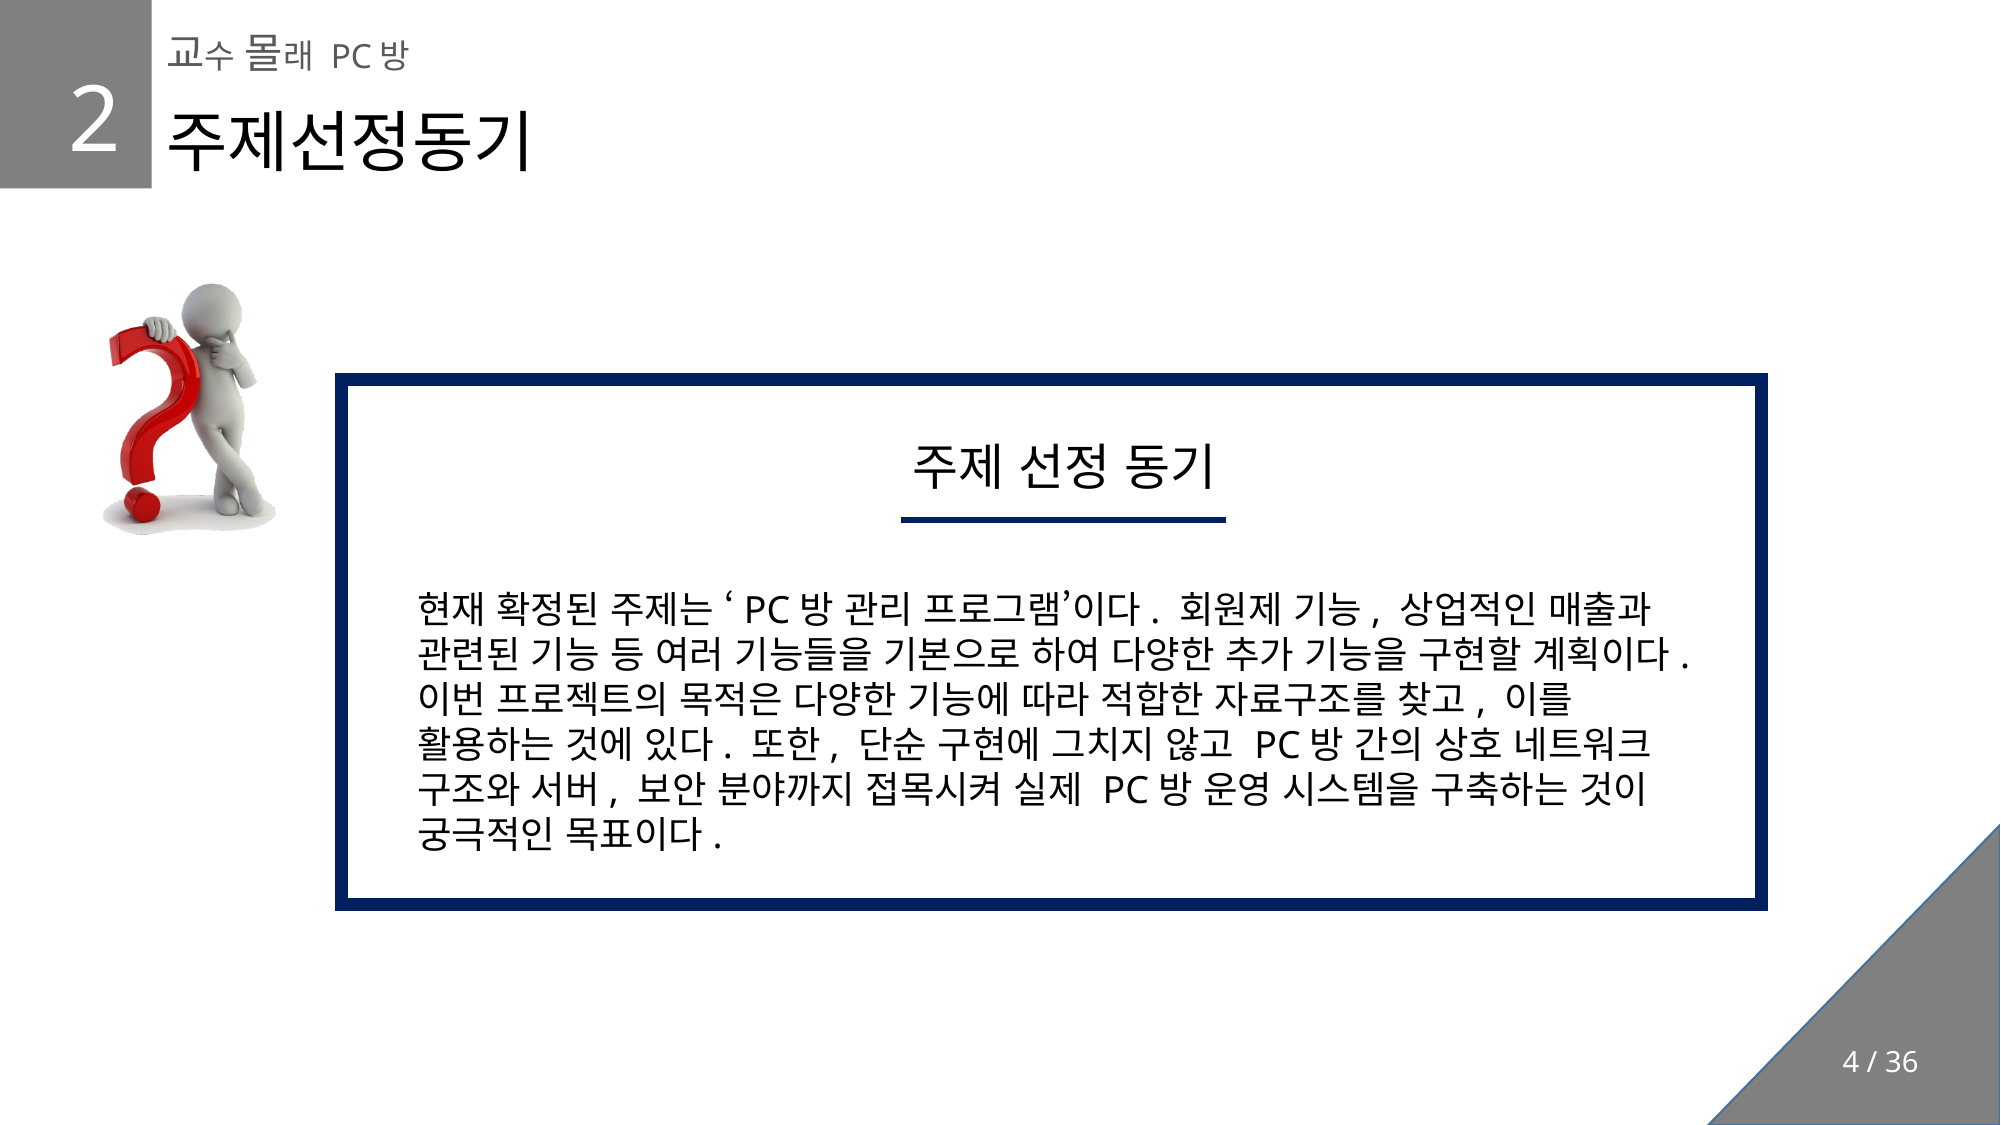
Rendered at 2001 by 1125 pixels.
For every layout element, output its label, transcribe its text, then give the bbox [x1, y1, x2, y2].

text_box [0, 0, 153, 189]
picture [71, 267, 313, 553]
text_box [340, 378, 1762, 906]
text_box 주제선정동기 [151, 92, 555, 188]
text_box 교수 몰래 PC방 [151, 19, 456, 84]
text_box 4 / 36 [1827, 1035, 1966, 1086]
text_box [1706, 823, 2000, 1125]
text_box 2 [53, 52, 136, 177]
